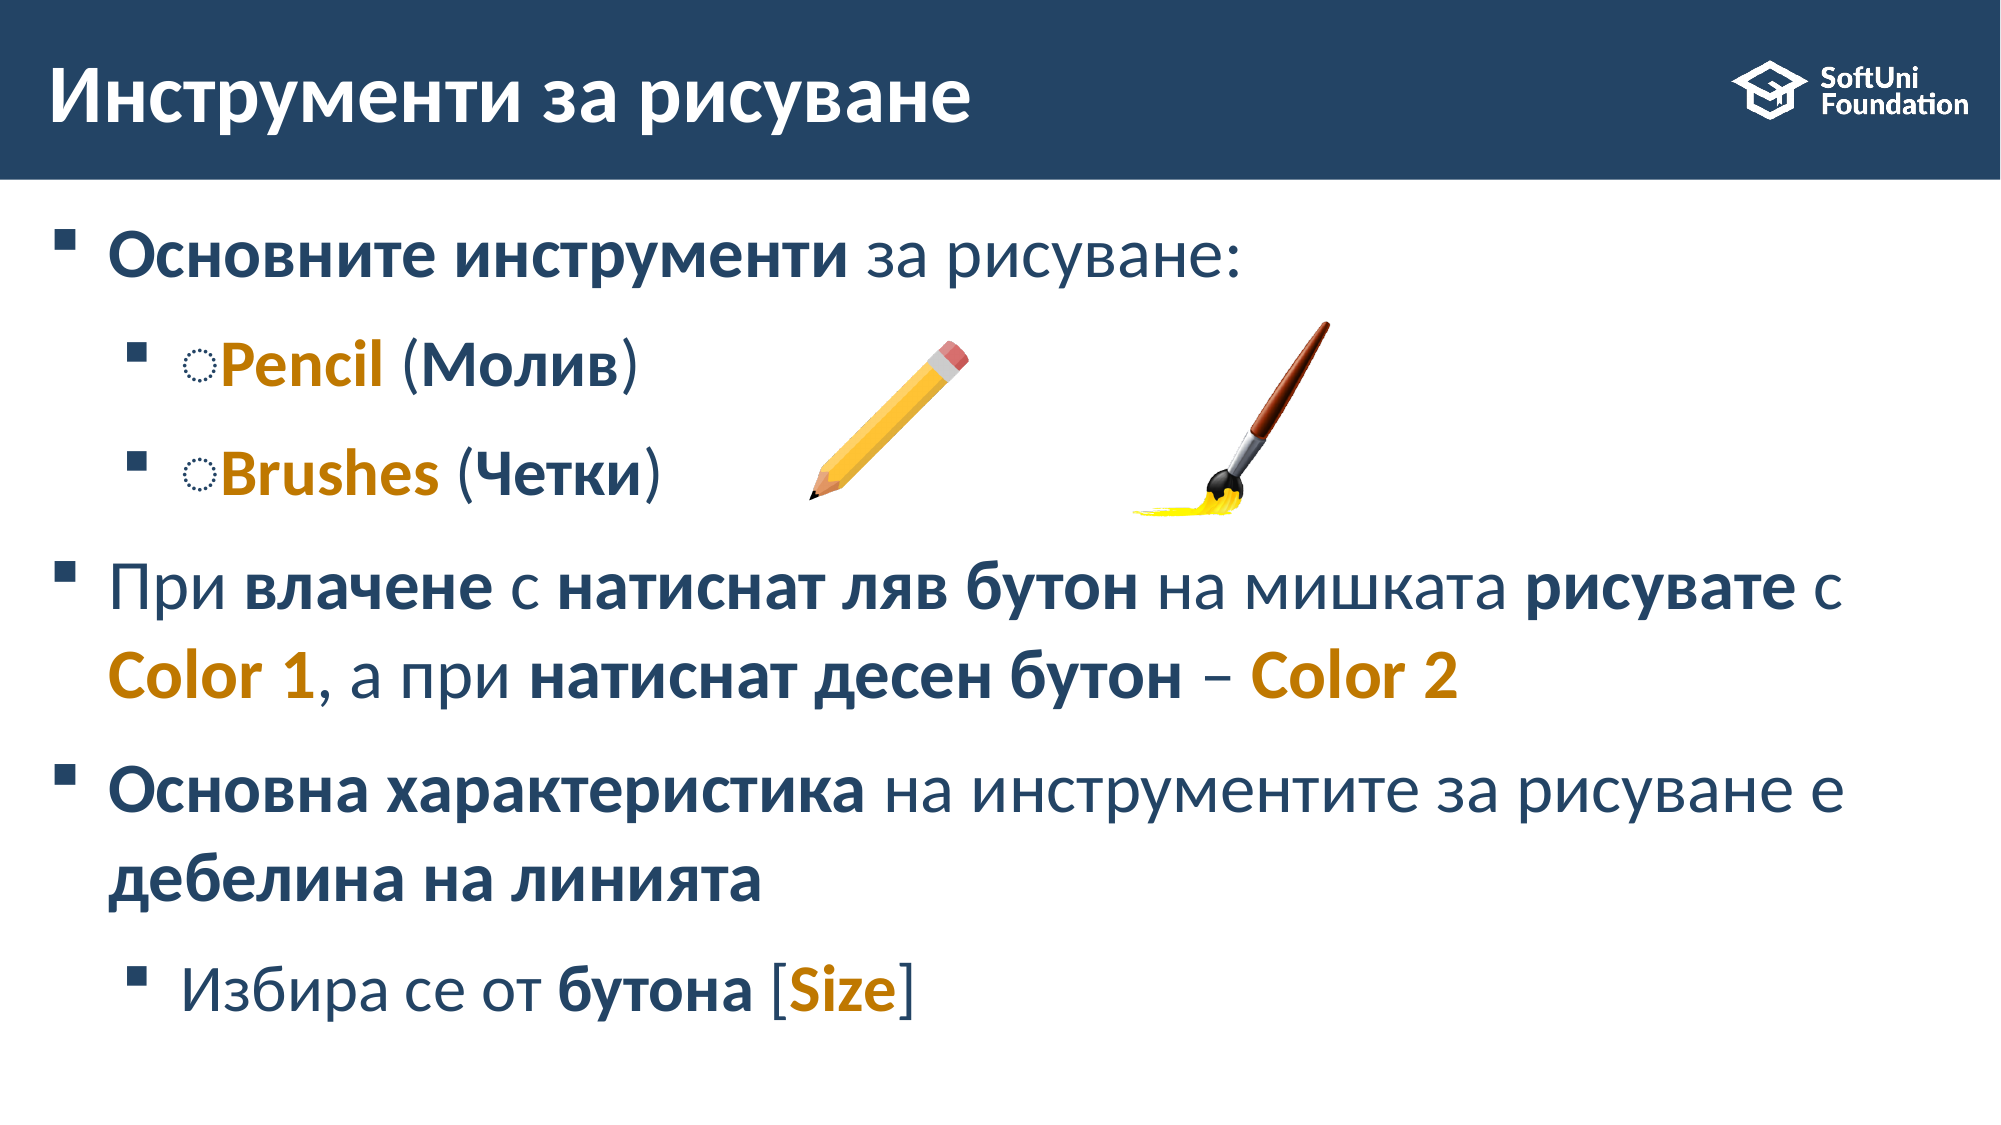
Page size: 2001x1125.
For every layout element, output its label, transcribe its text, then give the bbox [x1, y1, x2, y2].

picture [1117, 318, 1340, 522]
list Основните инструменти за рисуване: ͏Pencil (Молив) ͏Brushes (Четки) При влачене с натиснат ляв бутон на мишката рисувате с Color 1, а при натиснат десен бутон – Color 2 Основна характеристика на инструментите за рисуване е дебелина на линията Избира се от бутона [Size] [31, 196, 1970, 1104]
title Инструменти за рисуване [31, 16, 1716, 162]
picture [807, 339, 970, 501]
picture [1731, 60, 1968, 120]
